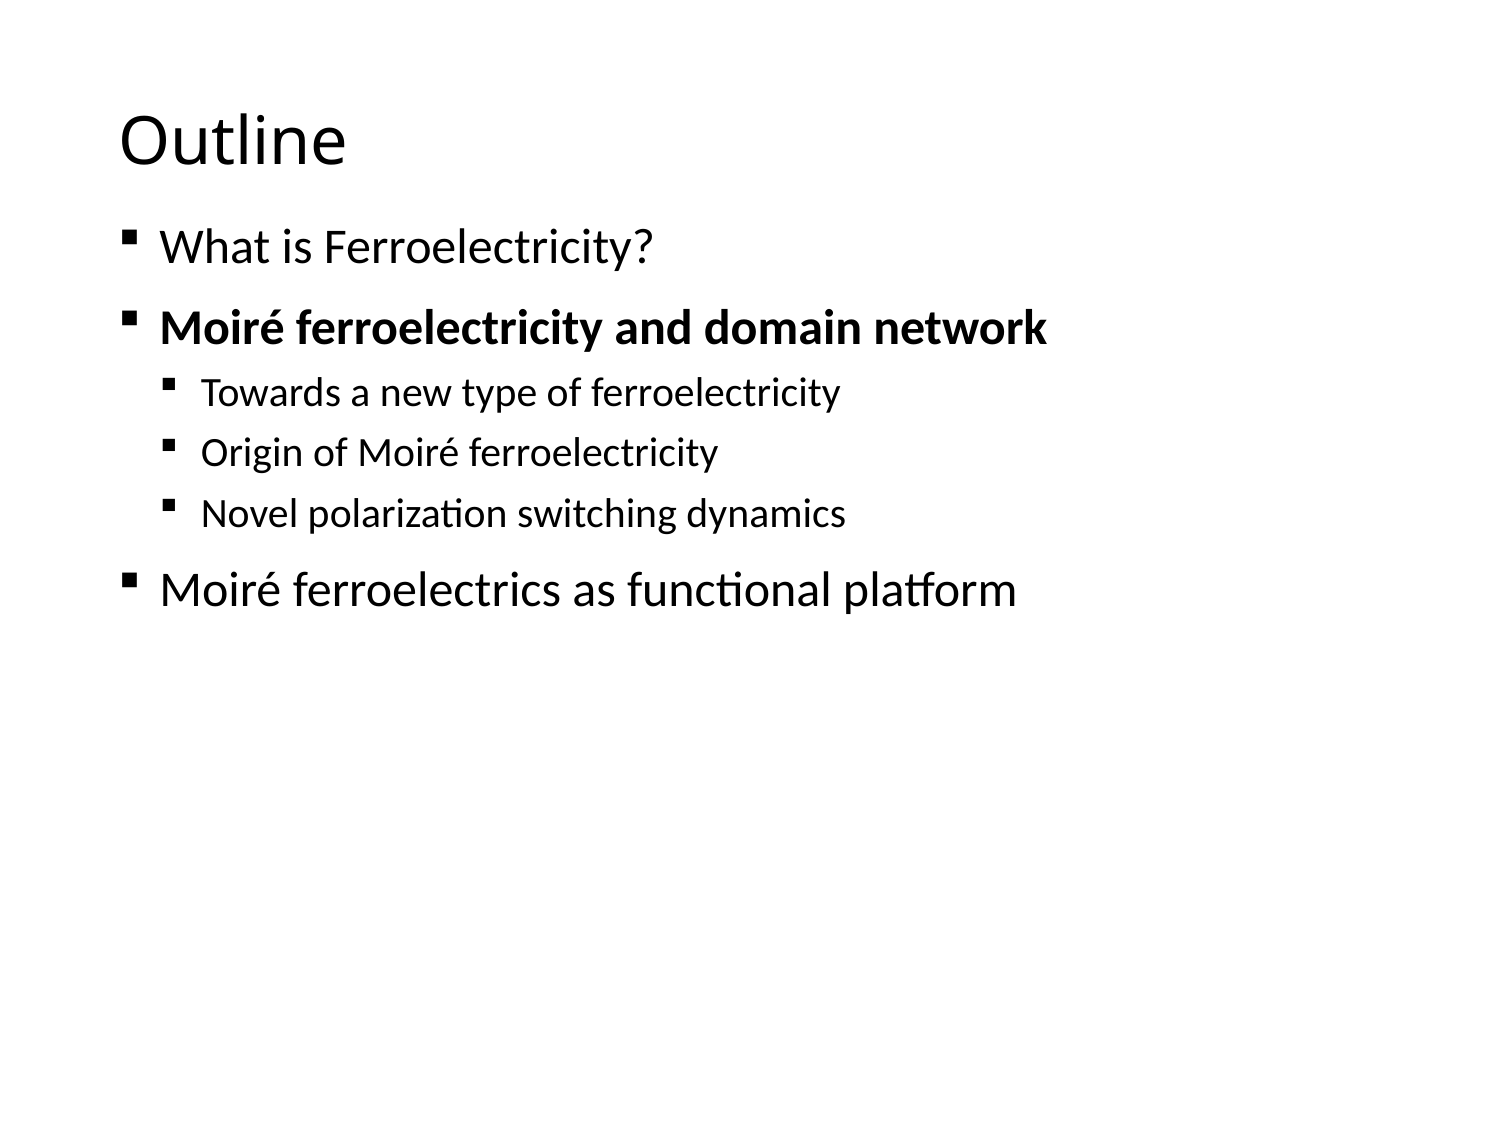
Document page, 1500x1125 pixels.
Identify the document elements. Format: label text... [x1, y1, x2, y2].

title Outline [103, 79, 1397, 205]
list What is Ferroelectricity? Moiré ferroelectricity and domain network Towards a new type of ferroelectricity Origin of Moiré ferroelectricity Novel polarization switching dynamics Moiré ferroelectrics as functional platform [103, 205, 1397, 1014]
